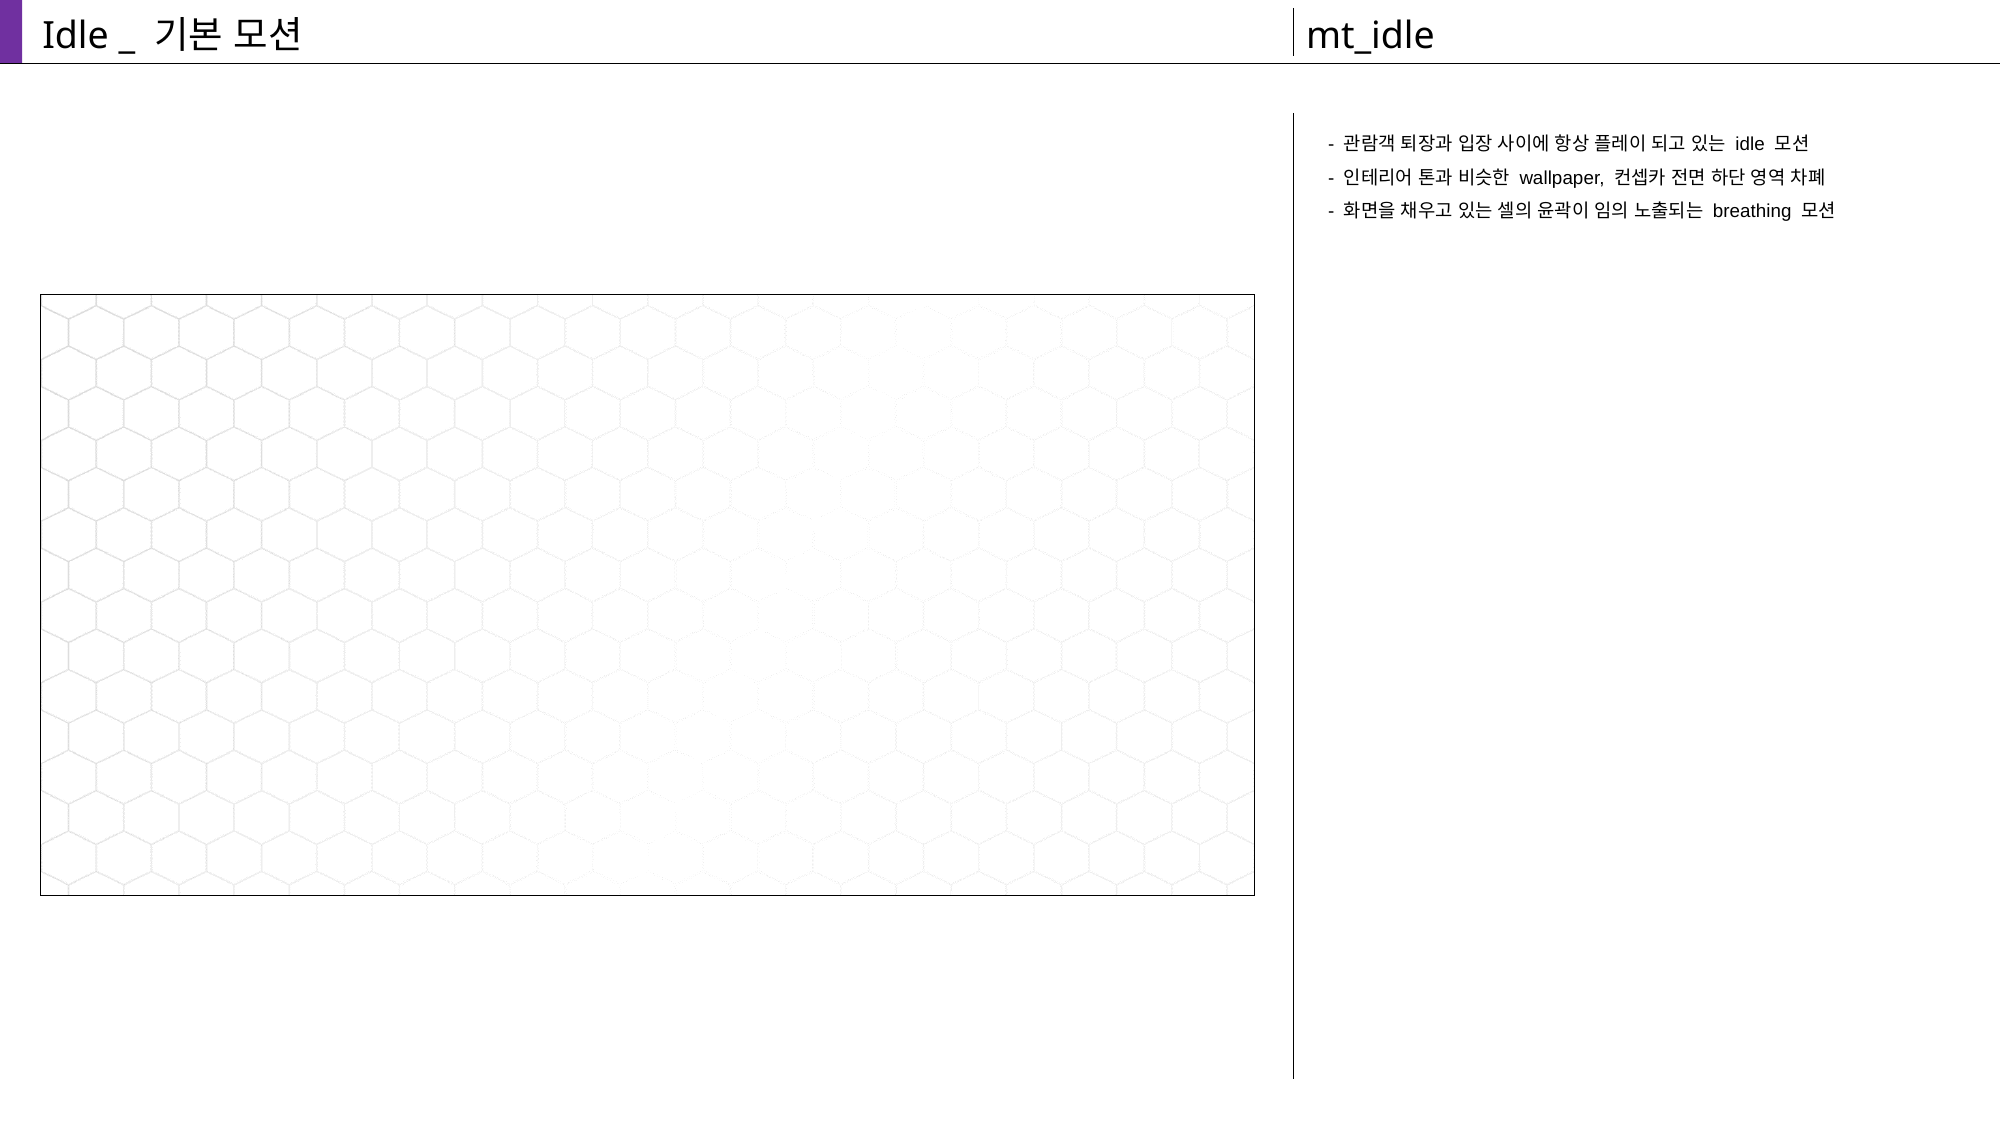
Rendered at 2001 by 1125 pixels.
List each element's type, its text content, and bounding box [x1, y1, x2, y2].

text_box - 관람객 퇴장과 입장 사이에 항상 플레이 되고 있는 idle 모션 - 인테리어 톤과 비슷한 wallpaper, 컨셉카 전면 하단 영역 차폐 - 화면을 채우고 있는 셀의 윤곽이 임의 노출되는 breathing 모션 [1313, 112, 1851, 229]
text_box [0, 0, 2000, 64]
picture [40, 294, 1255, 896]
